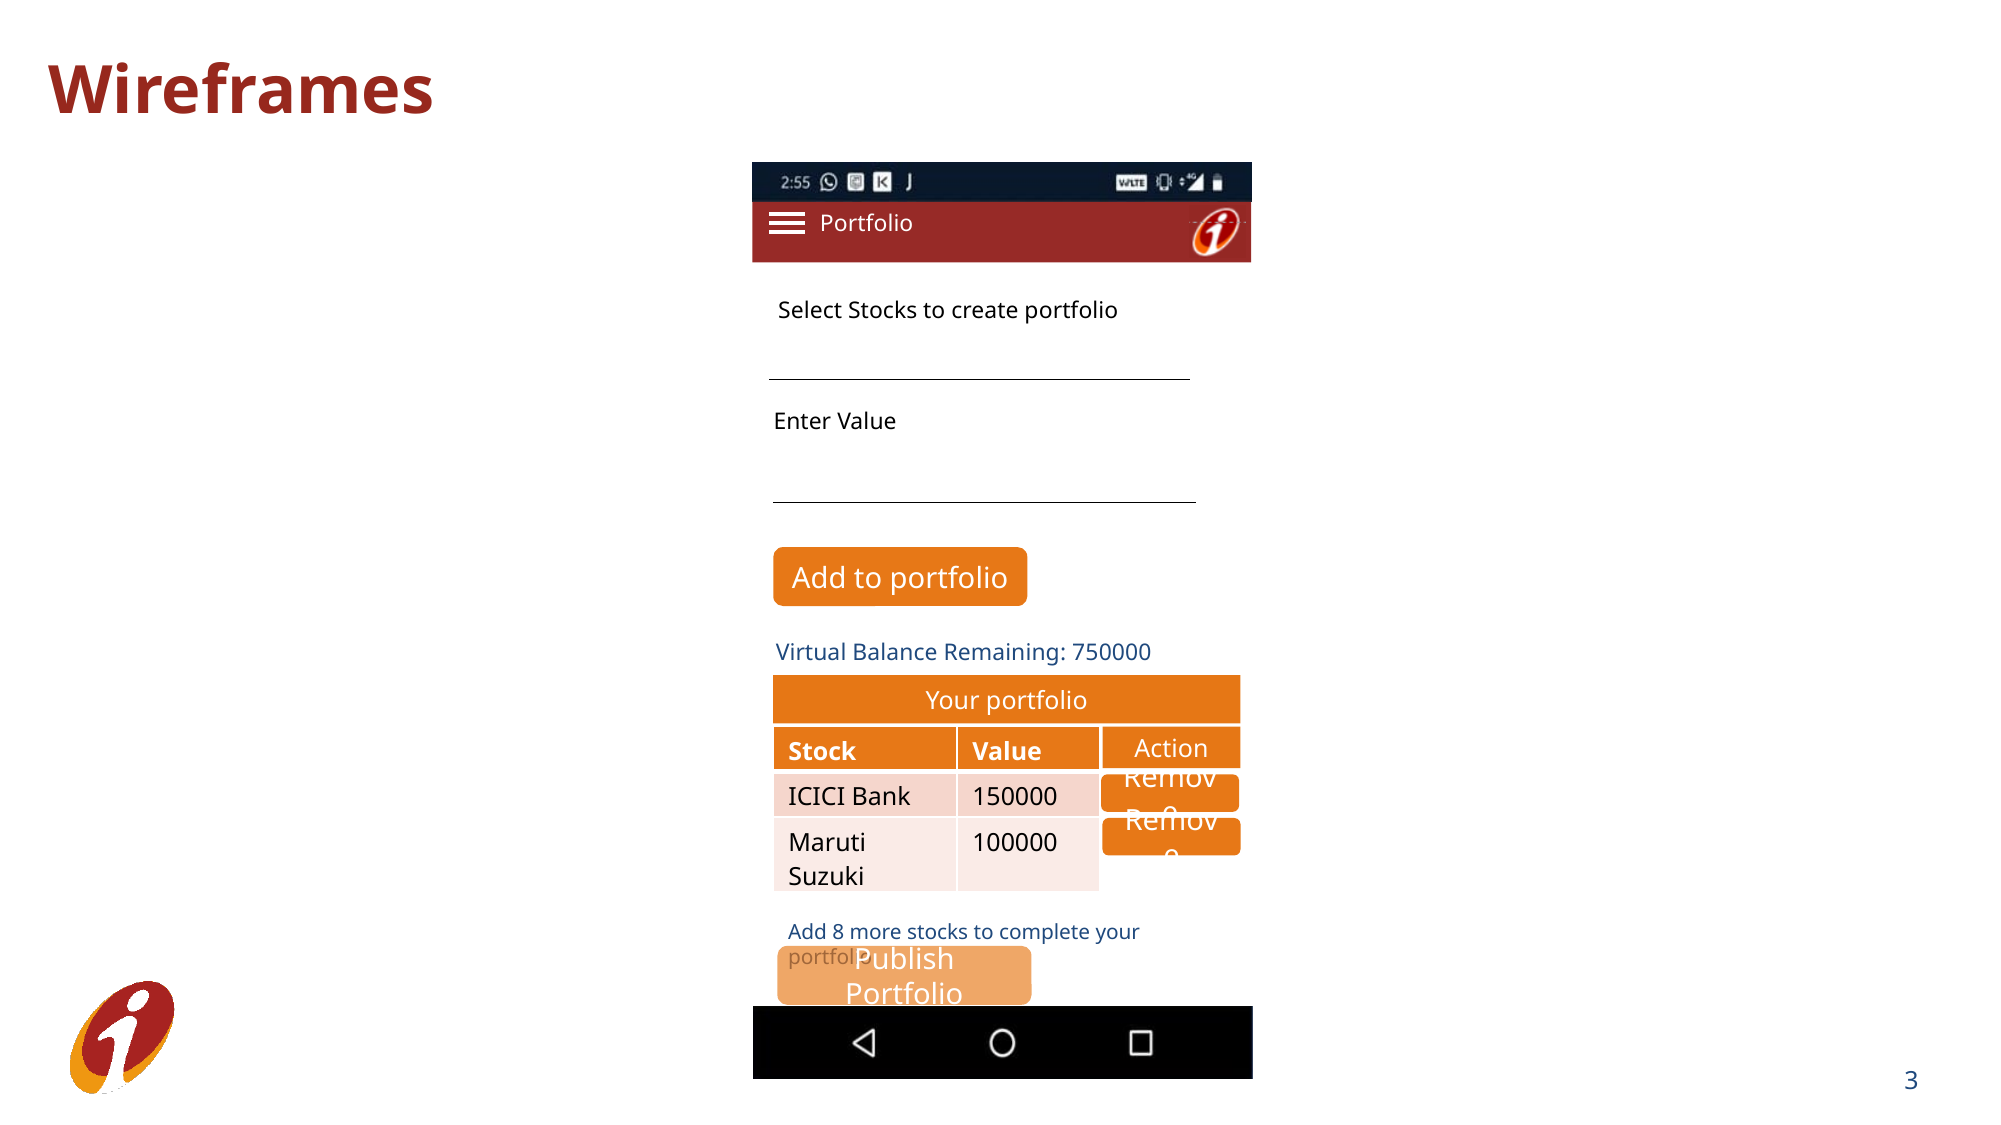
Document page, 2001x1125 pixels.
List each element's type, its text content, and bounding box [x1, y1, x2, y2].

picture [62, 974, 181, 1100]
list Wireframes [33, 38, 1951, 163]
slide_number 3 [1833, 1050, 1934, 1111]
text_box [752, 162, 1253, 1079]
picture [1189, 205, 1246, 259]
